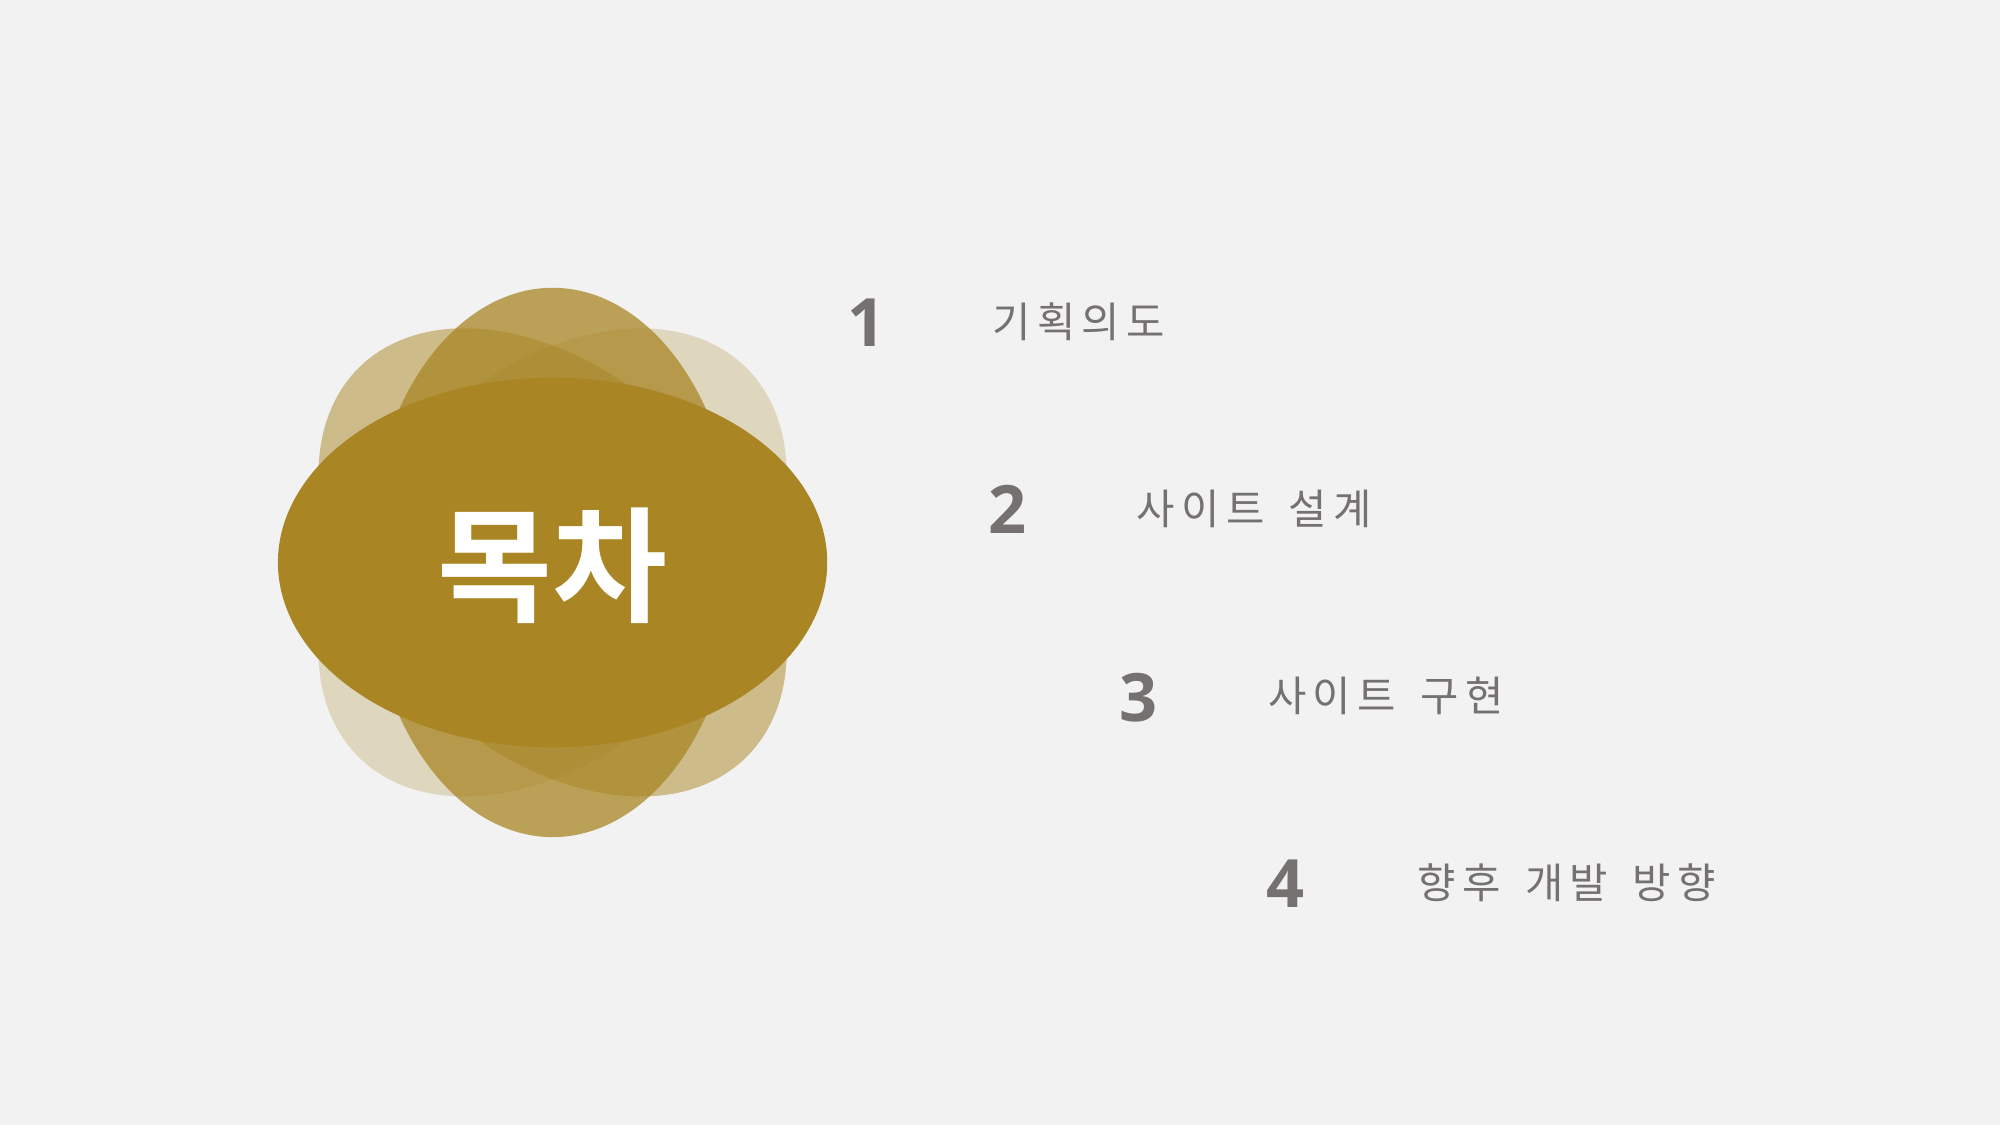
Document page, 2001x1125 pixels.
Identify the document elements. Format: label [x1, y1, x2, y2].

text_box [277, 287, 828, 838]
text_box [1250, 833, 1749, 930]
text_box [971, 459, 1401, 556]
text_box [831, 272, 1191, 369]
text_box [1103, 646, 1533, 743]
